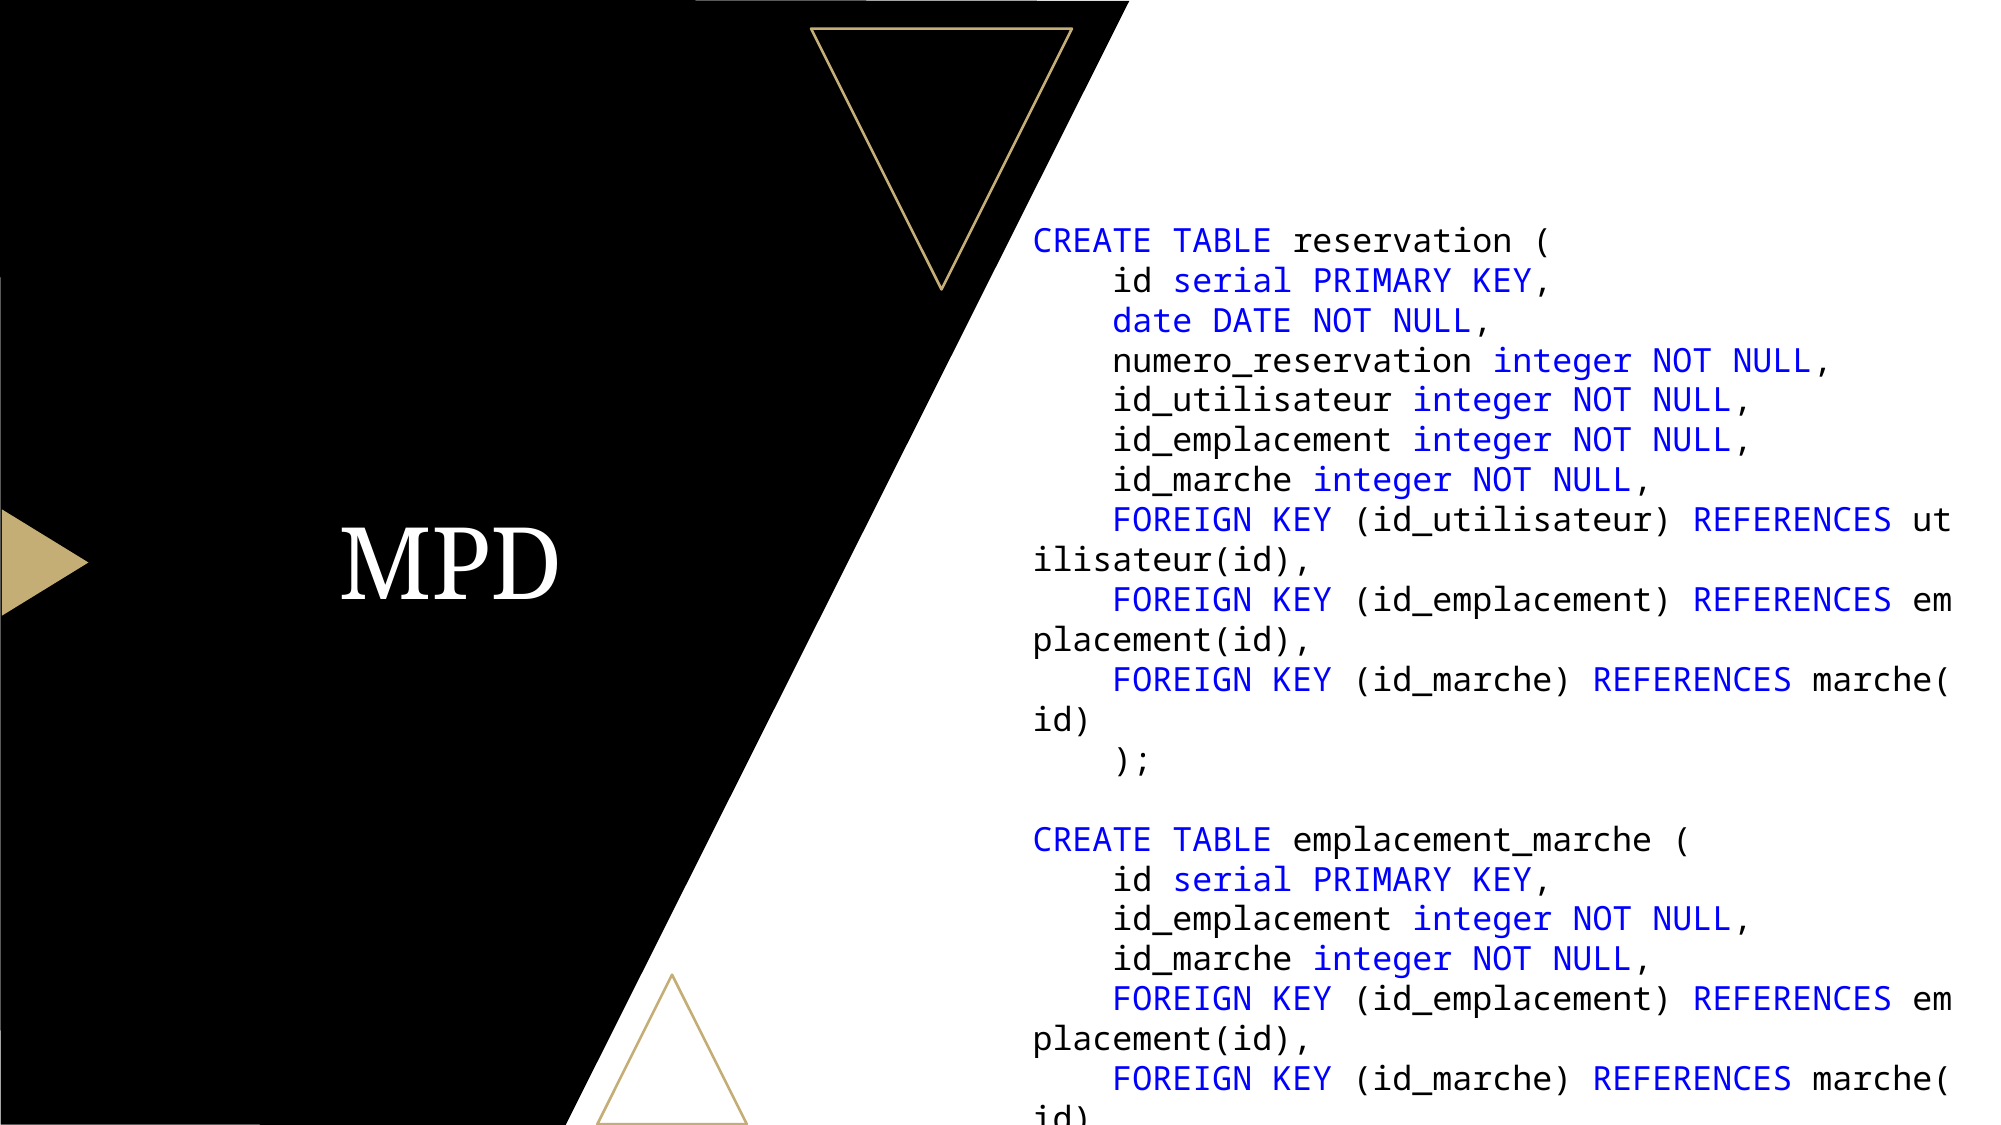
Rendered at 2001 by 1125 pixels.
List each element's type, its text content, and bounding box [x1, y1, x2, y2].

title MPD [90, 320, 812, 814]
text_box CREATE TABLE reservation ( id serial PRIMARY KEY, date DATE NOT NULL, numero_reservation integer NOT NULL, id_utilisateur integer NOT NULL, id_emplacement integer NOT NULL, id_marche integer NOT NULL, FOREIGN KEY (id_utilisateur) REFERENCES utilisateur(id), FOREIGN KEY (id_emplacement) REFERENCES emplacement(id), FOREIGN KEY (id_marche) REFERENCES marche(id) ); CREATE TABLE emplacement_marche ( id serial PRIMARY KEY, id_emplacement integer NOT NULL, id_marche integer NOT NULL, FOREIGN KEY (id_emplacement) REFERENCES emplacement(id), FOREIGN KEY (id_marche) REFERENCES marche(id) ); [1017, 211, 1981, 1125]
